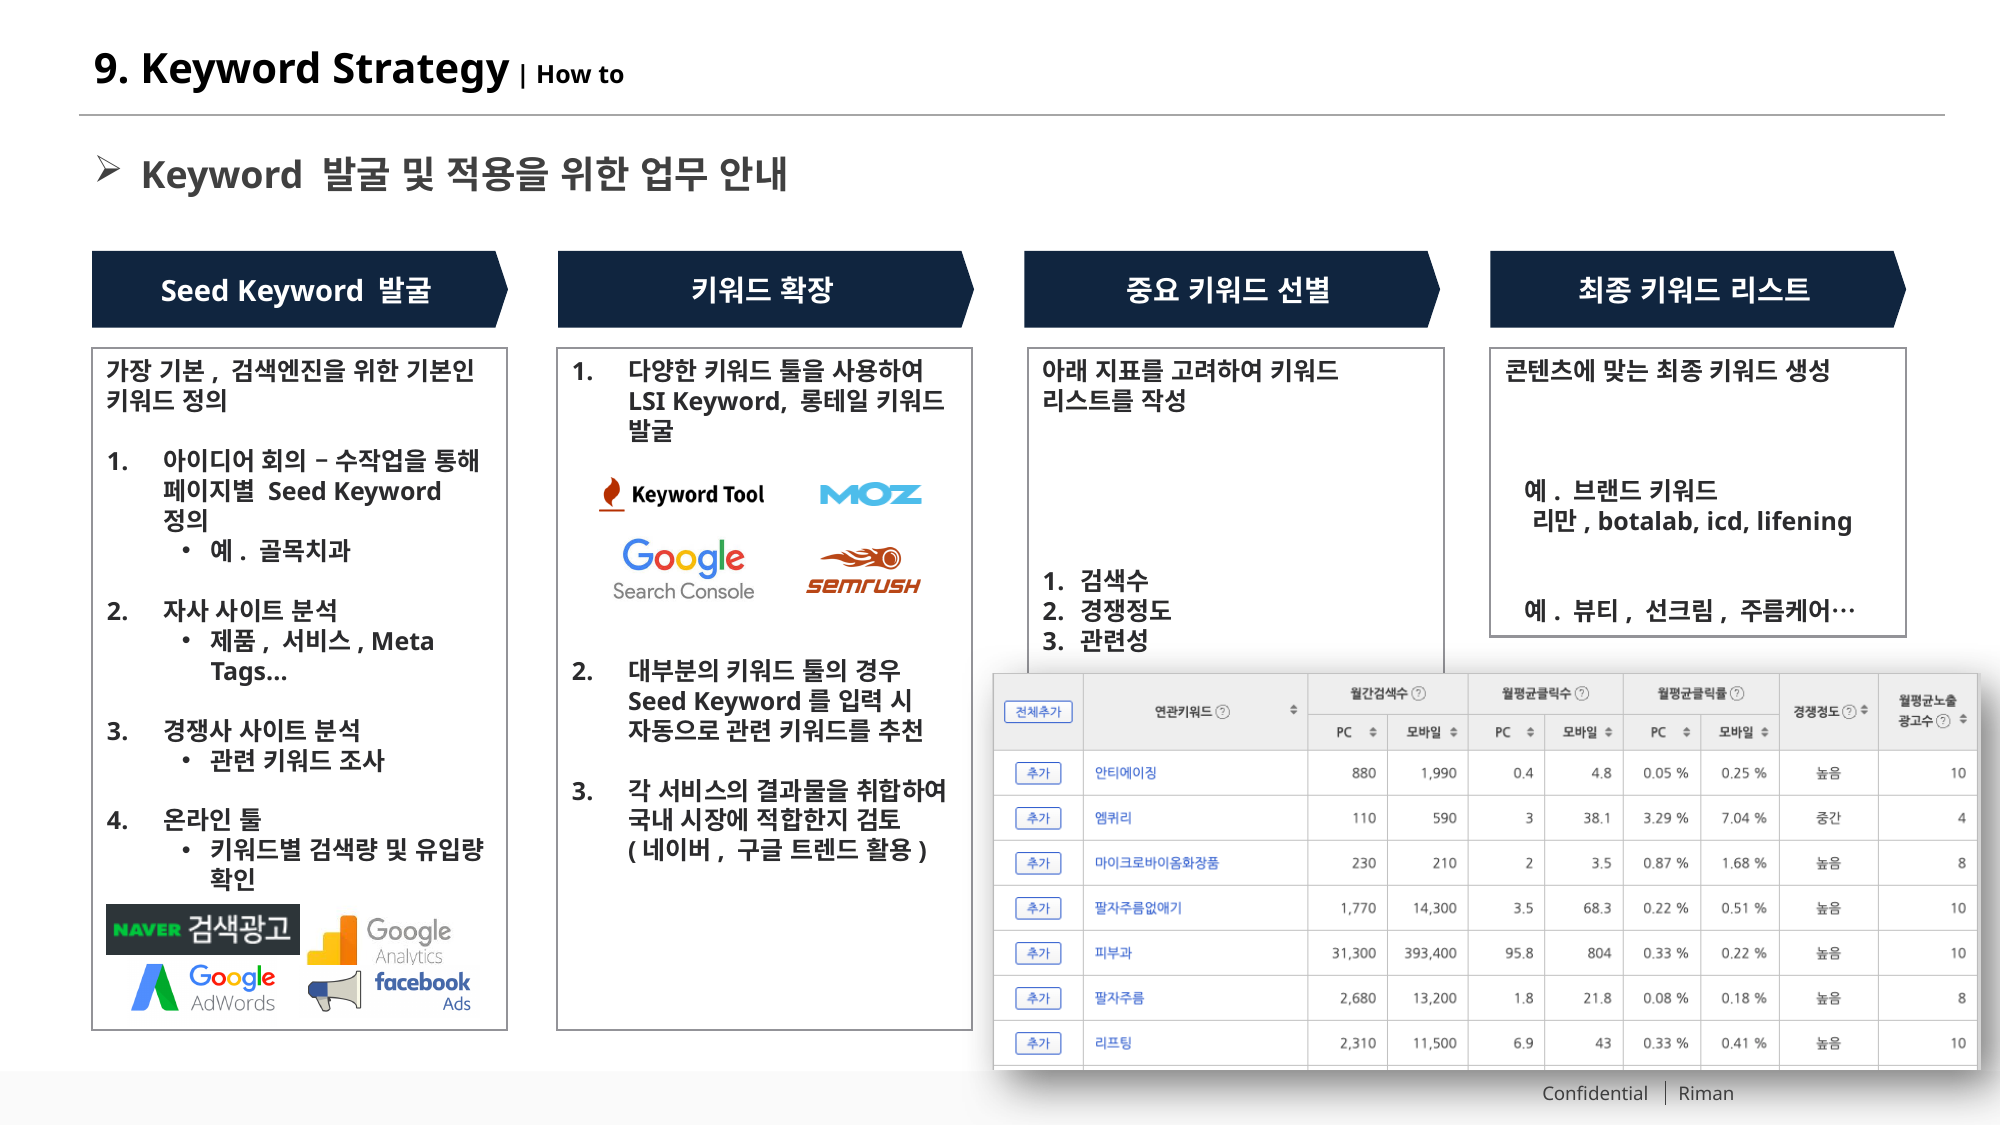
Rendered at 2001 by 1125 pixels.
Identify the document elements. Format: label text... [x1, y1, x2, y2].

title 9. Keyword Strategy | How to [78, 32, 1945, 109]
picture [806, 547, 921, 593]
list Keyword 발굴 및 적용을 위한 업무 안내 [78, 129, 1945, 1070]
picture [593, 472, 771, 516]
text_box 최종 키워드 리스트 [1490, 250, 1907, 328]
text_box 아래 지표를 고려하여 키워드 리스트를 작성 검색수 경쟁정도 관련성 [1027, 348, 1444, 656]
text_box Seed Keyword 발굴 [92, 250, 508, 328]
text_box 다양한 키워드 툴을 사용하여 LSI Keyword, 롱테일 키워드 발굴 대부분의 키워드 툴의 경우 Seed Keyword를 입력 시 자동으로 관련 키워드를 추천 각 서비스의 결과물을 취합하여 국내 시장에 적합한지 검토 (네이버, 구글 트렌드 활용) [557, 348, 972, 1030]
text_box 콘텐츠에 맞는 최종 키워드 생성 예. 브랜드 키워드 리만, botalab, icd, lifening 예. 뷰티, 선크림, 주름케어… [1490, 348, 1907, 637]
text_box 가장 기본, 검색엔진을 위한 기본인 키워드 정의 아이디어 회의 – 수작업을 통해 페이지별 Seed Keyword 정의 예. 골목치과 자사 사이트 분석 제품, 서비스, Meta Tags... 경쟁사 사이트 분석 관련 키워드 조사 온라인 툴 키워드별 검색량 및 유입량 확인 [92, 348, 507, 1030]
text_box 중요 키워드 선별 [1024, 250, 1441, 328]
picture [106, 900, 480, 1027]
text_box 키워드 확장 [558, 250, 975, 328]
picture [604, 528, 760, 606]
picture [806, 472, 935, 516]
picture [992, 673, 1981, 1070]
